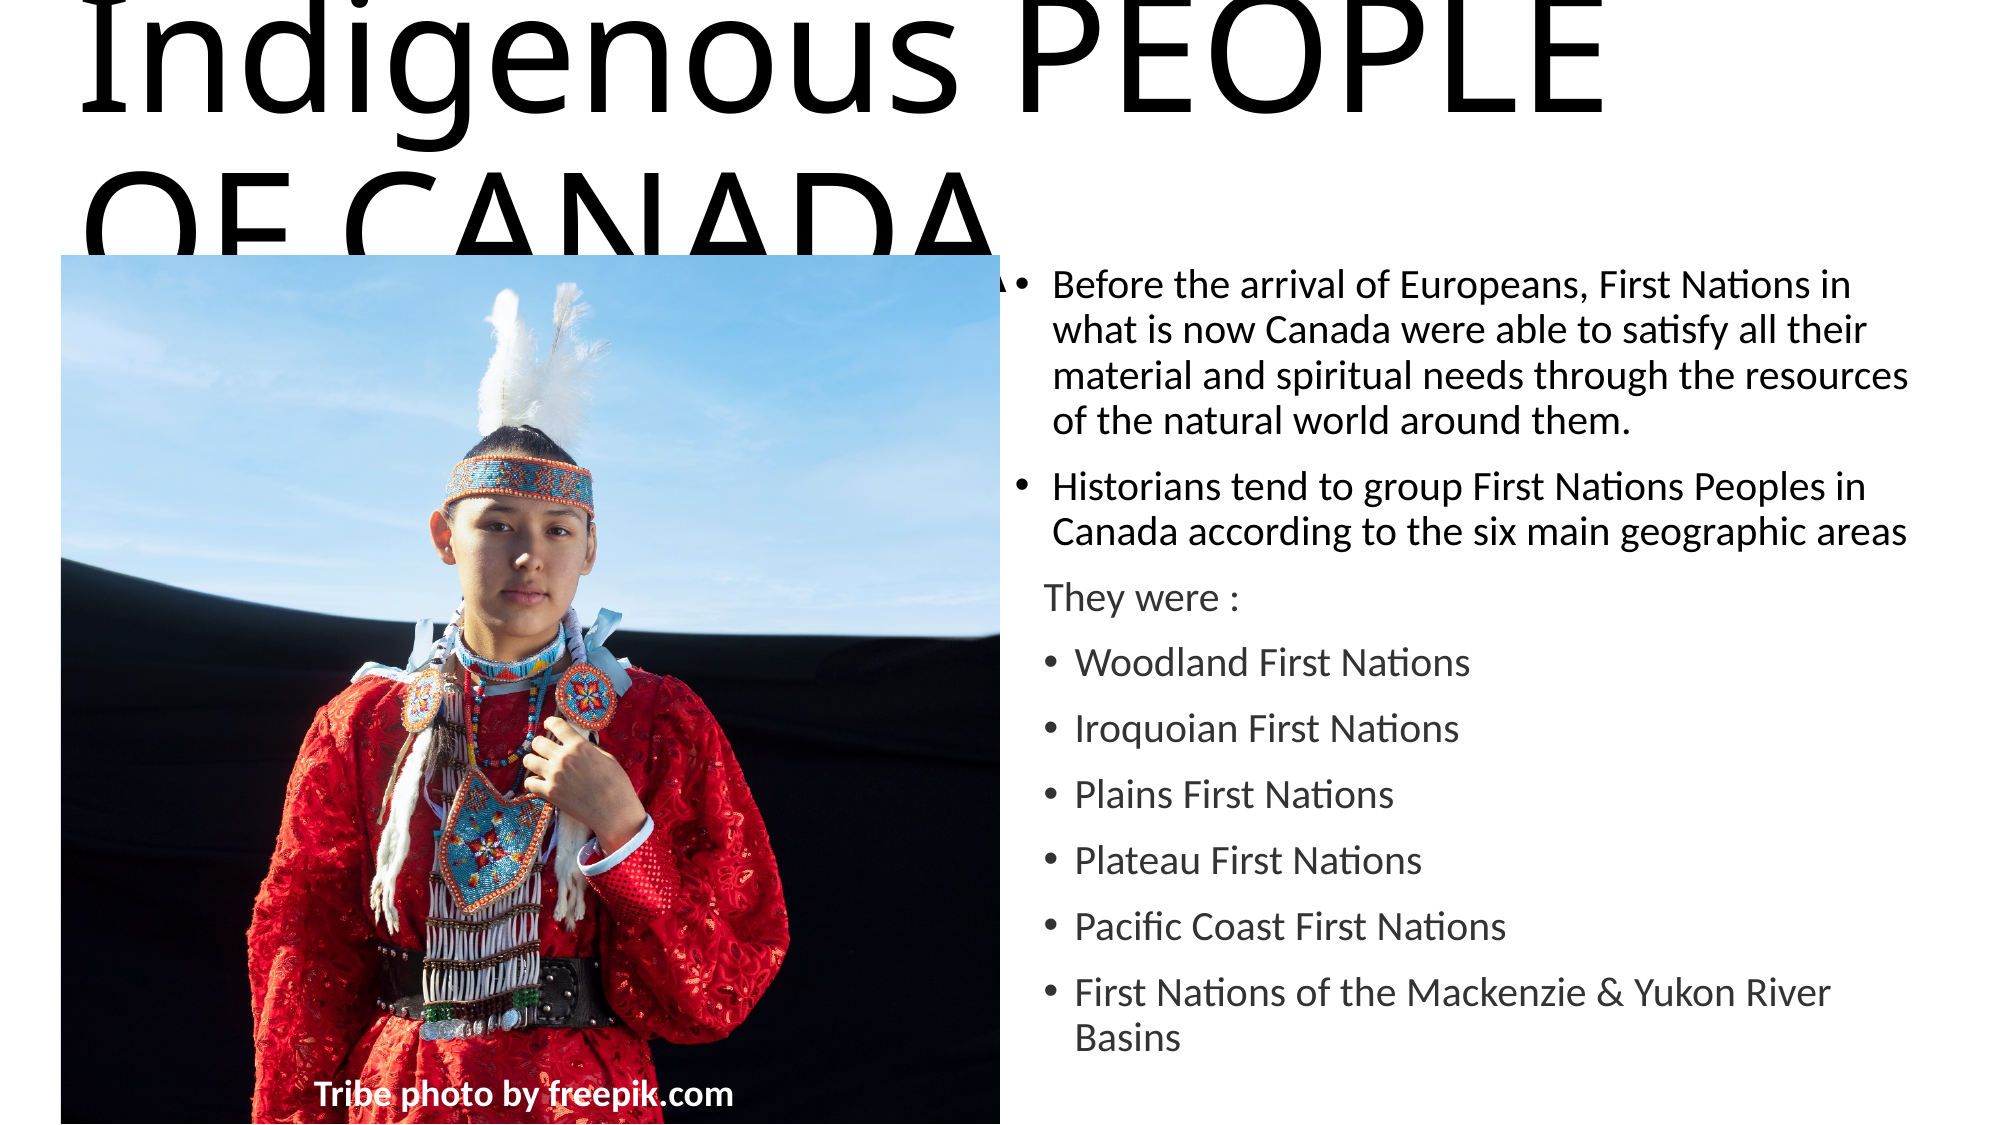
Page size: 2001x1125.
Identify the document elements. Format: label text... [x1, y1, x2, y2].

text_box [60, 255, 1000, 1124]
title Indigenous PEOPLE OF CANADA [61, 39, 1787, 255]
list Before the arrival of Europeans, First Nations in what is now Canada were able to satisfy all their material and spiritual needs through the resources of the natural world around them. Historians tend to group First Nations Peoples in Canada according to the six main geographic areas They were : Woodland First Nations Iroquoian First Nations Plains First Nations Plateau First Nations Pacific Coast First Nations First Nations of the Mackenzie & Yukon River Basins [1000, 255, 1939, 1124]
